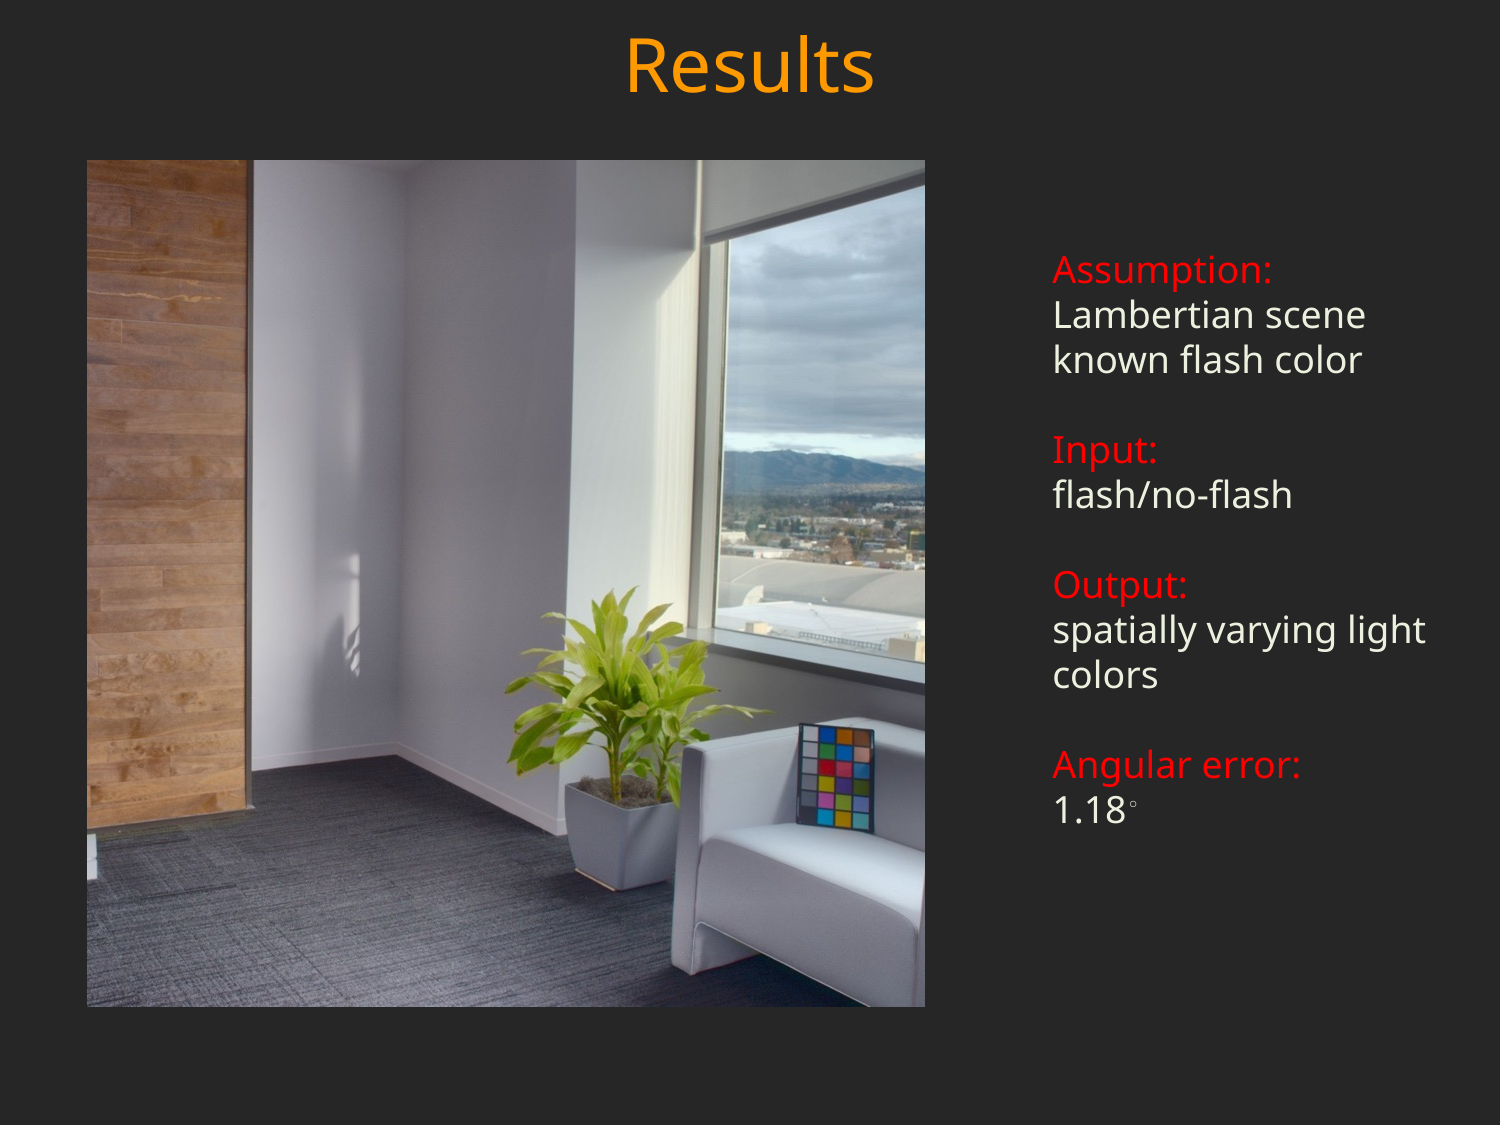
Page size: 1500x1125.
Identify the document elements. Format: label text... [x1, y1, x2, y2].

title Results [75, 0, 1425, 125]
picture [86, 160, 925, 1007]
text_box Assumption: Lambertian scene known flash color Input: flash/no-flash Output: spatially varying light colors Angular error: 1.18◦ [1037, 238, 1477, 884]
